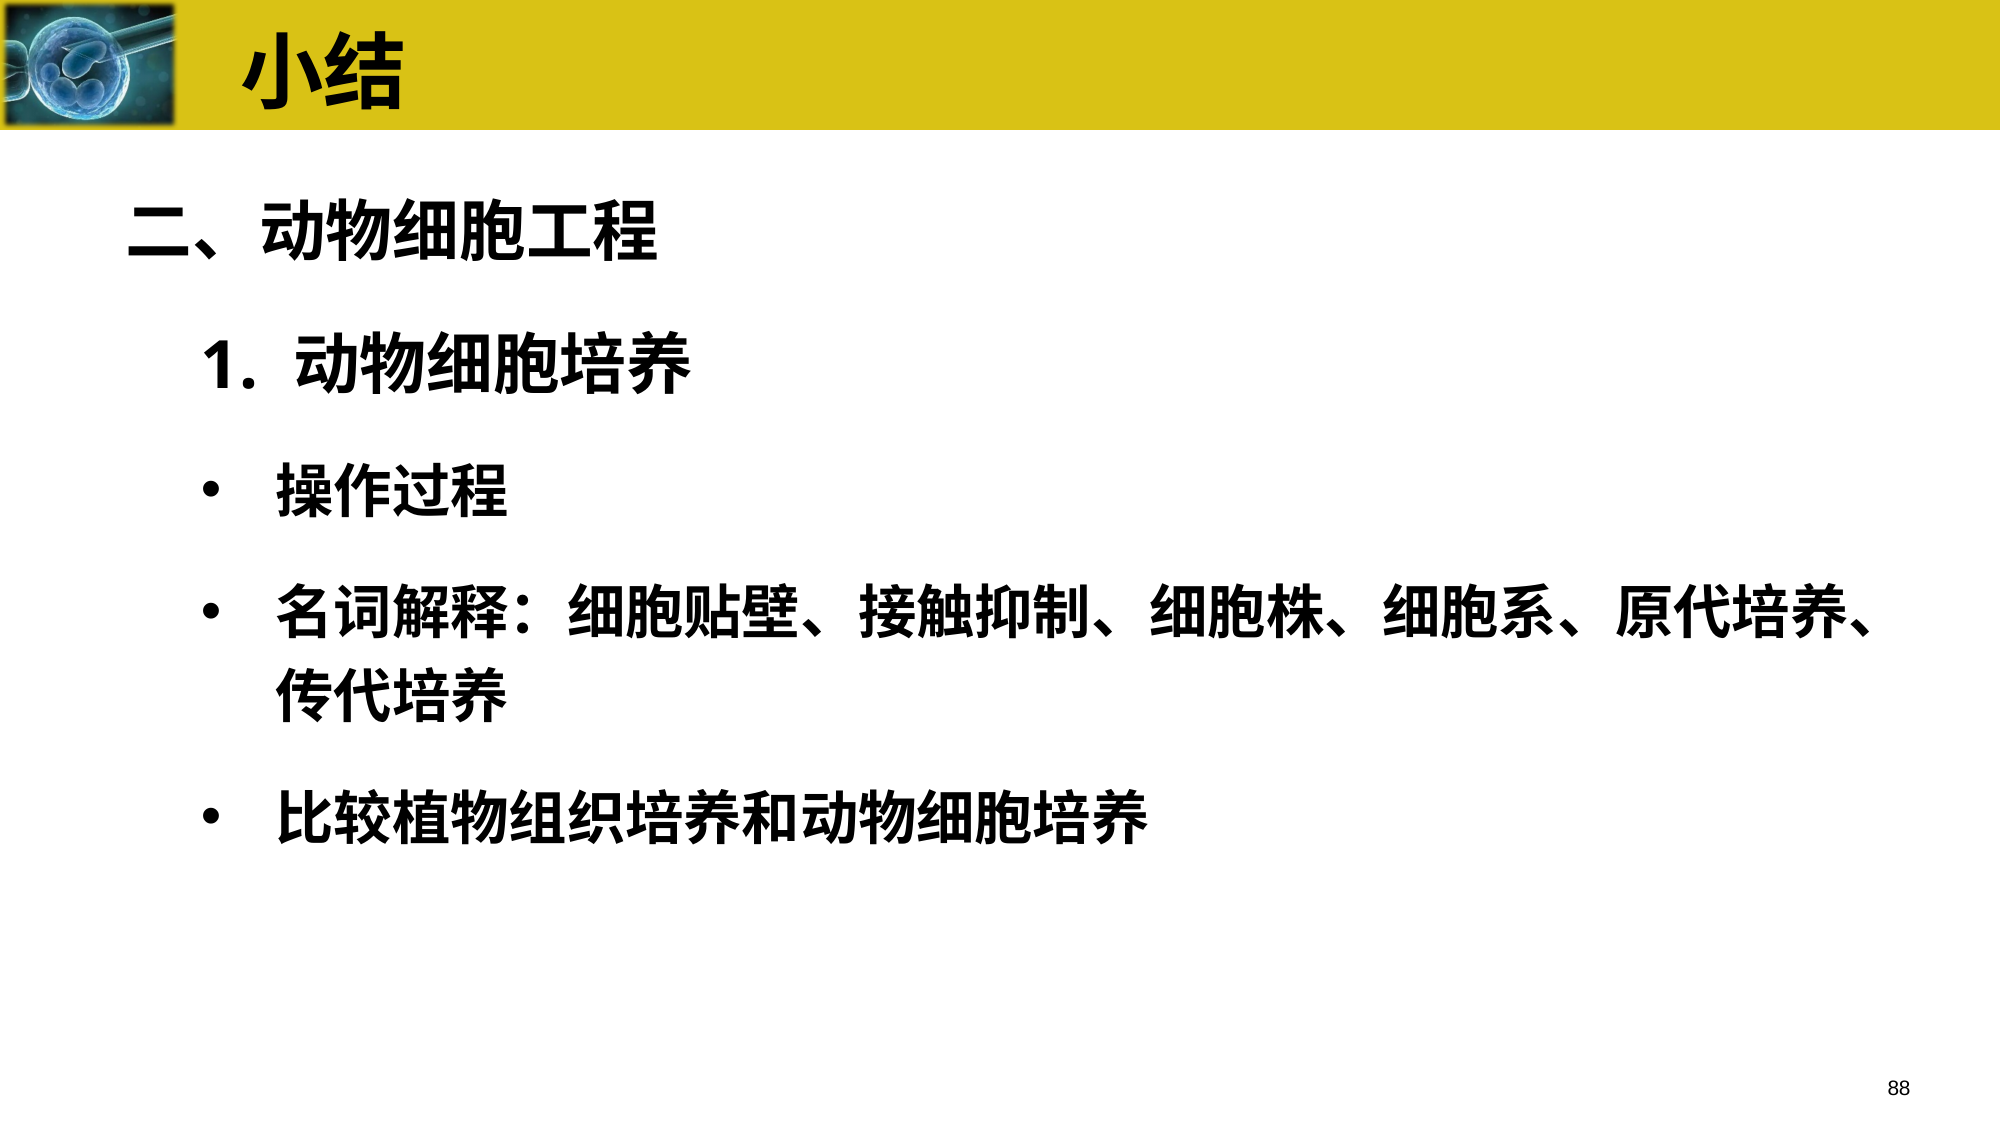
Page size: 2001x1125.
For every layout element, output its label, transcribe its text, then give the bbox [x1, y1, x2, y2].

slide_number 88 [1807, 1067, 1991, 1111]
picture [8, 8, 171, 122]
text_box 二、动物细胞工程 动物细胞培养 操作过程 名词解释：细胞贴壁、接触抑制、细胞株、细胞系、原代培养、传代培养 比较植物组织培养和动物细胞培养 [111, 165, 1889, 859]
title 小结 [225, 29, 1775, 110]
